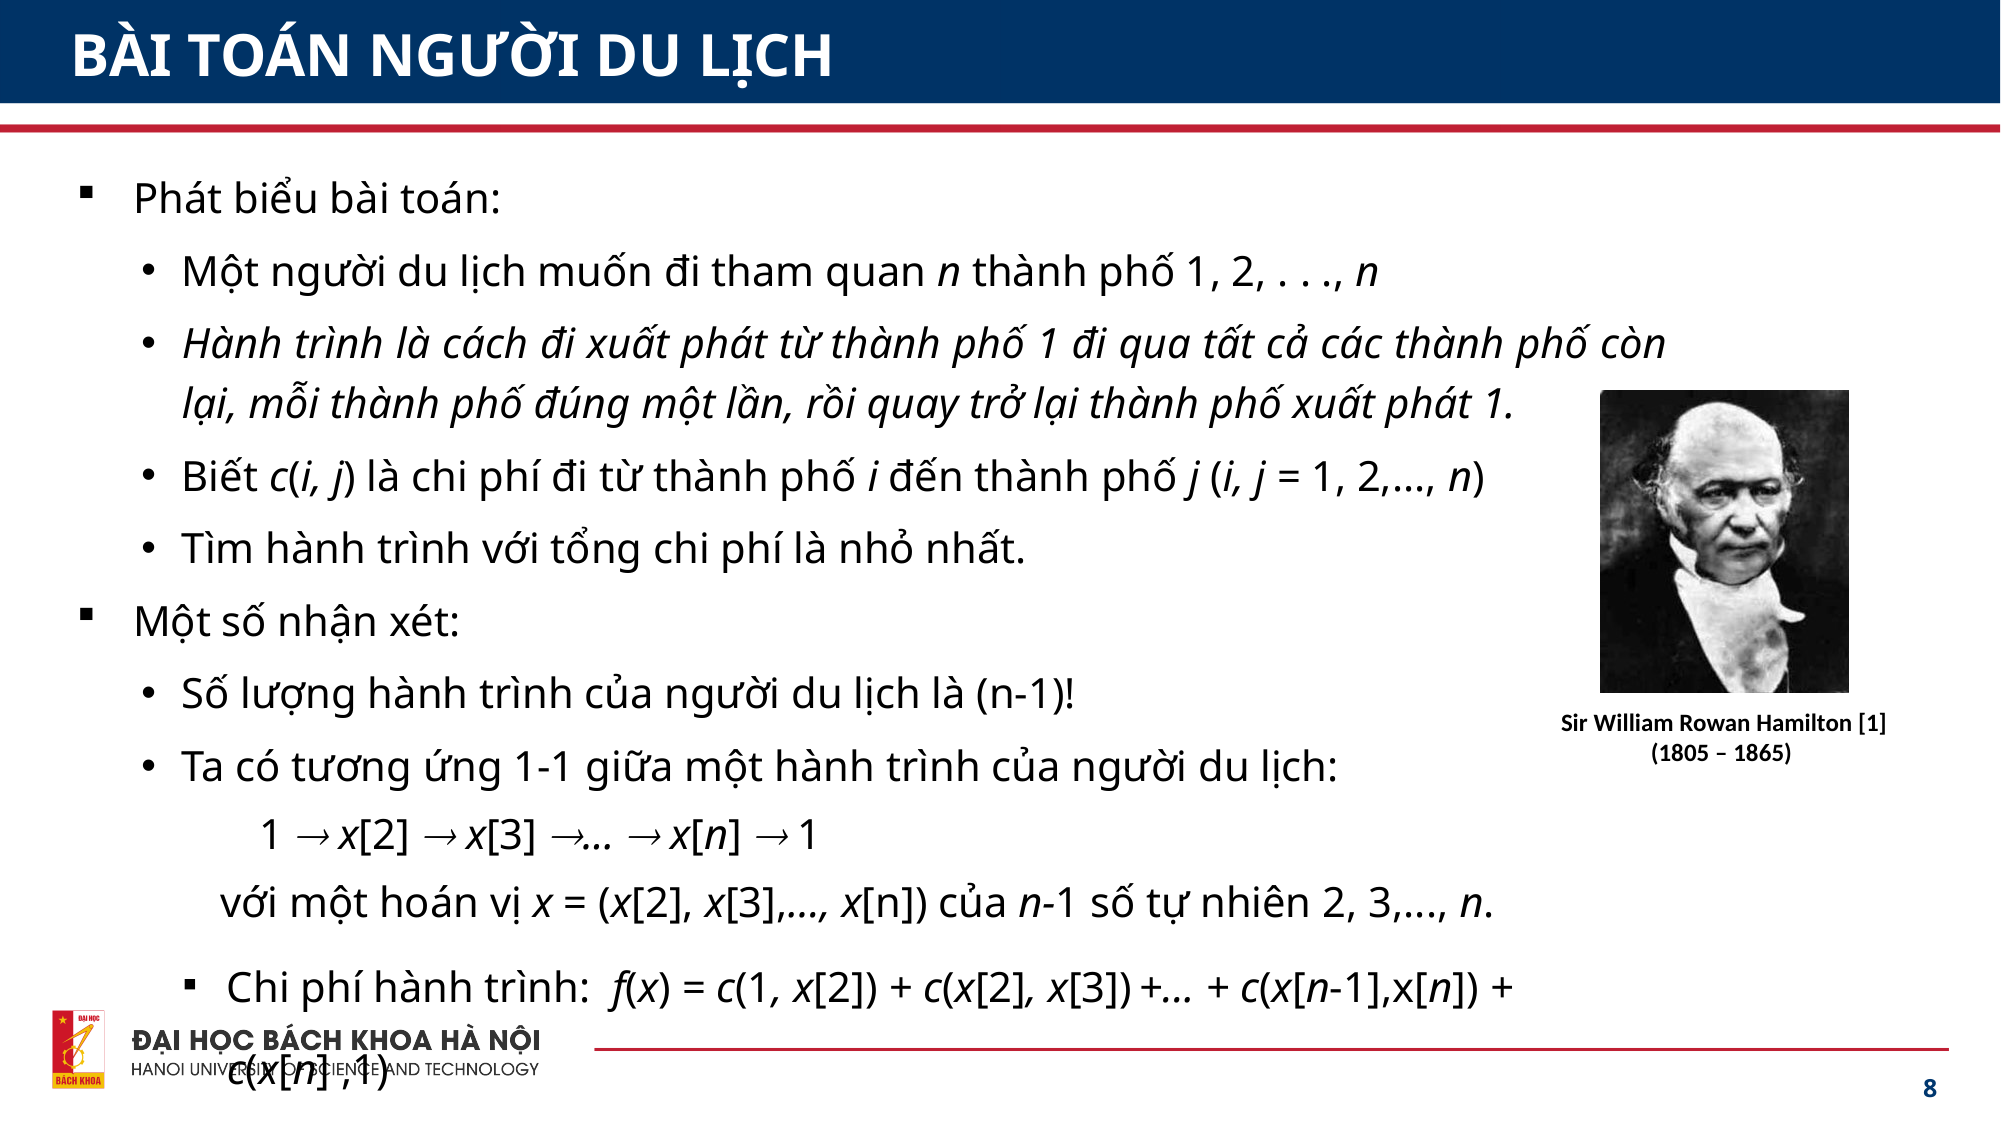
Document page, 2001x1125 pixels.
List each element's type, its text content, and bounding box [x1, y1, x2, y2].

text_box Sir William Rowan Hamilton [1] (1805 – 1865) [1431, 698, 2000, 774]
title BÀI TOÁN NGƯỜI DU LỊCH [55, 18, 1945, 90]
slide_number 8 [1502, 1065, 1953, 1125]
picture [0, 0, 2001, 1125]
text_box Phát biểu bài toán: Một người du lịch muốn đi tham quan n thành phố 1, 2, . . ., n Hành trình là cách đi xuất phát từ thành phố 1 đi qua tất cả các thành phố còn lại, mỗi thành phố đúng một lần, rồi quay trở lại thành phố xuất phát 1. Biết c(i, j) là chi phí đi từ thành phố i đến thành phố j (i, j = 1, 2,..., n) Tìm hành trình với tổng chi phí là nhỏ nhất. Một số nhận xét: Số lượng hành trình của người du lịch là (n-1)! Ta có tương ứng 1-1 giữa một hành trình của người du lịch: 1  x[2]  x[3] ...  x[n]  1 với một hoán vị x = (x[2], x[3],..., x[n]) của n-1 số tự nhiên 2, 3,..., n. Chi phí hành trình: f(x) = c(1, x[2]) + c(x[2], x[3]) +... + c(x[n-1],x[n]) + c(x[n] ,1) [62, 154, 1684, 1101]
